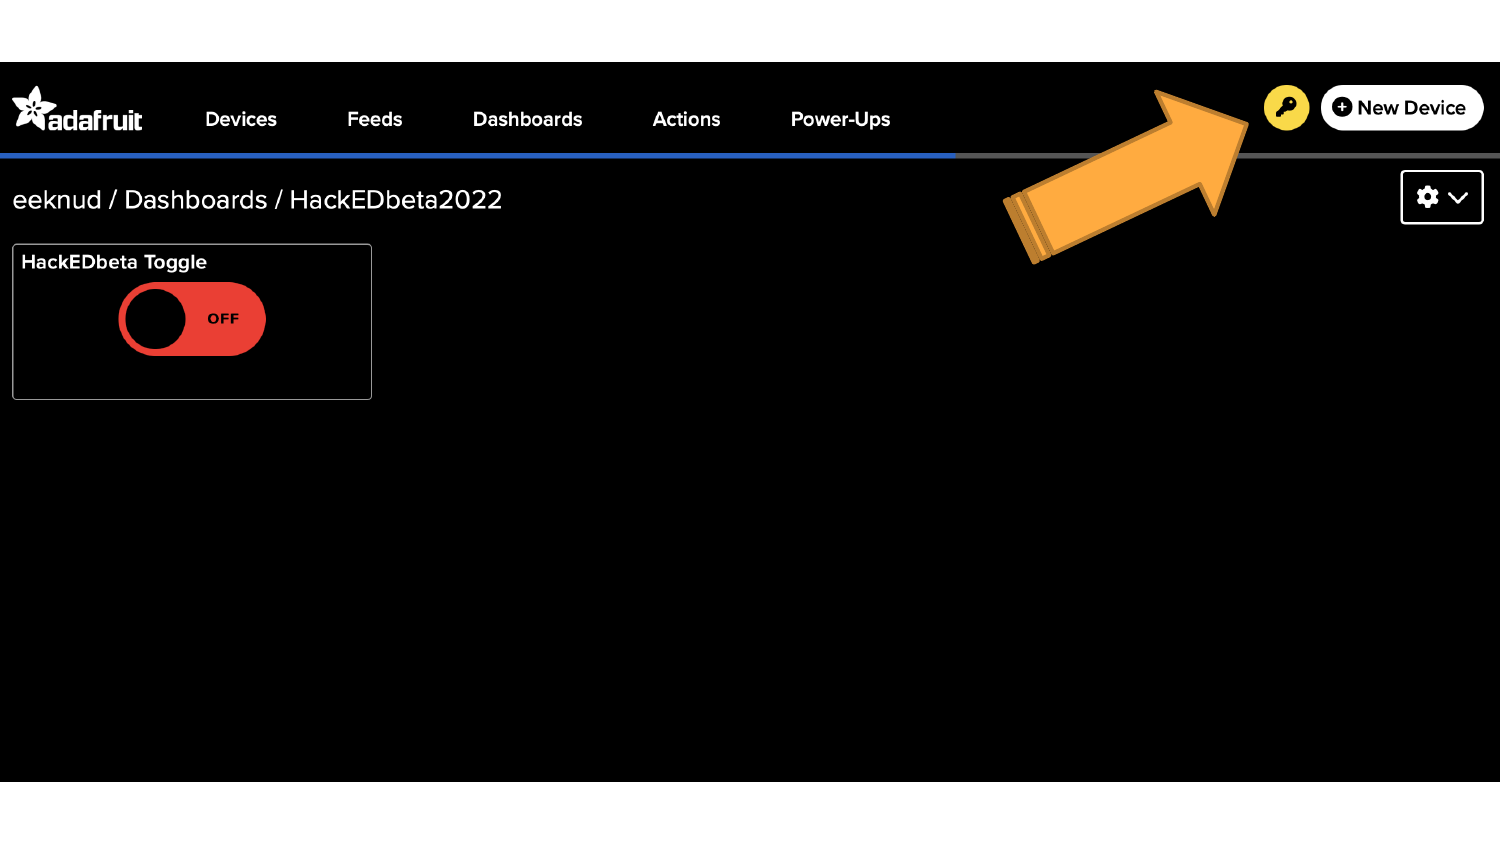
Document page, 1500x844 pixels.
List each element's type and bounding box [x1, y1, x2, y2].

picture [0, 62, 1500, 782]
